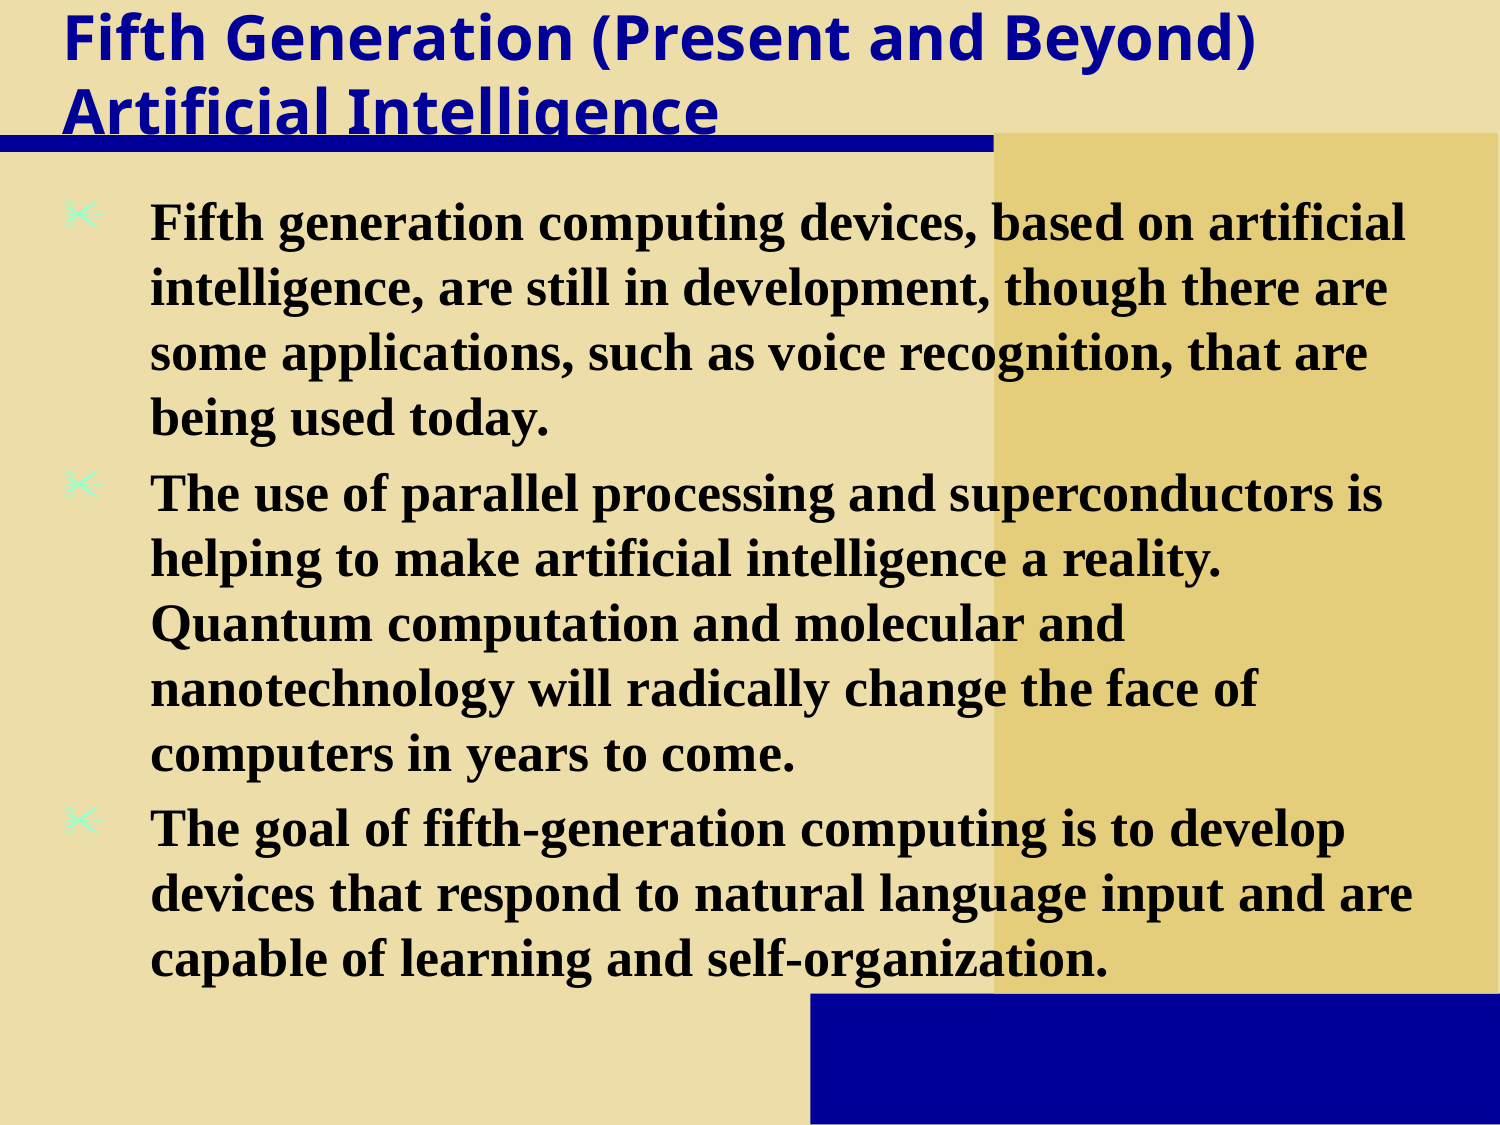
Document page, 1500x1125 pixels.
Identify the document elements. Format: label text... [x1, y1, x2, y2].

title Fifth Generation (Present and Beyond) Artificial Intelligence [47, 12, 1456, 133]
list Fifth generation computing devices, based on artificial intelligence, are still in development, though there are some applications, such as voice recognition, that are being used today. The use of parallel processing and superconductors is helping to make artificial intelligence a reality. Quantum computation and molecular and nanotechnology will radically change the face of computers in years to come. The goal of fifth-generation computing is to develop devices that respond to natural language input and are capable of learning and self-organization. [47, 178, 1457, 960]
